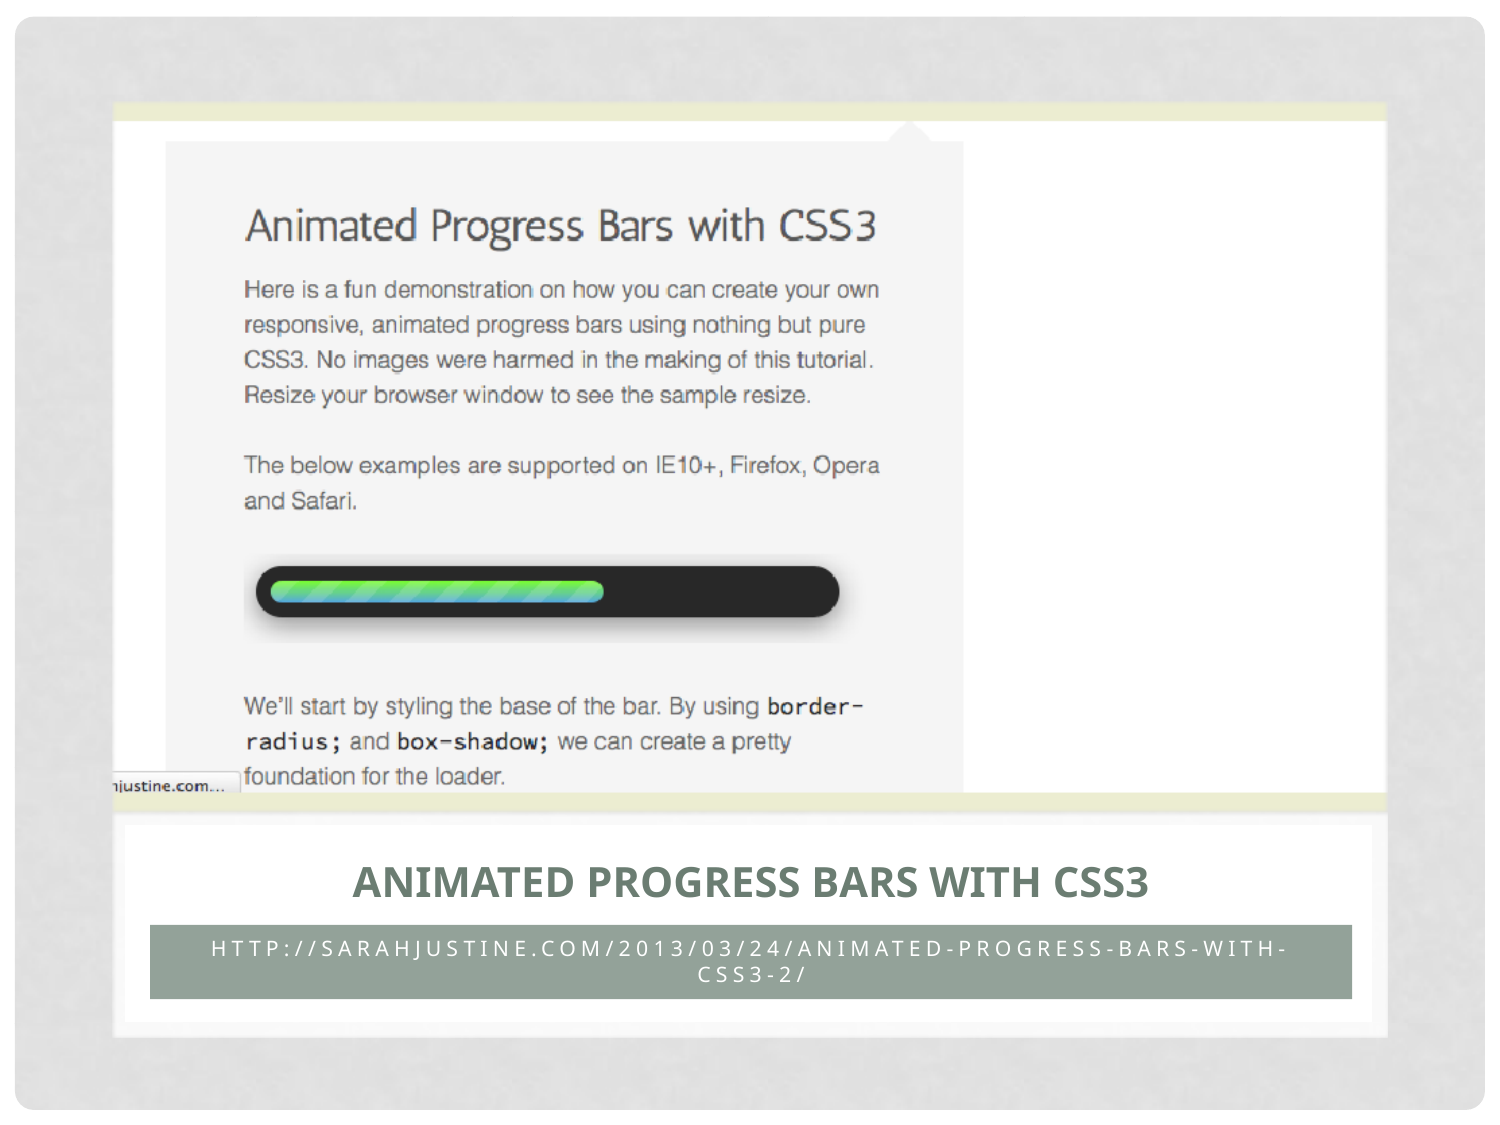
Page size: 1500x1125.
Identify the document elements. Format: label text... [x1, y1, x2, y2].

picture [112, 101, 1388, 813]
title Animated Progress Bars with CSS3 [150, 837, 1353, 924]
list http://sarahjustine.com/2013/03/24/animated-progress-bars-with-css3-2/ [156, 927, 1346, 994]
